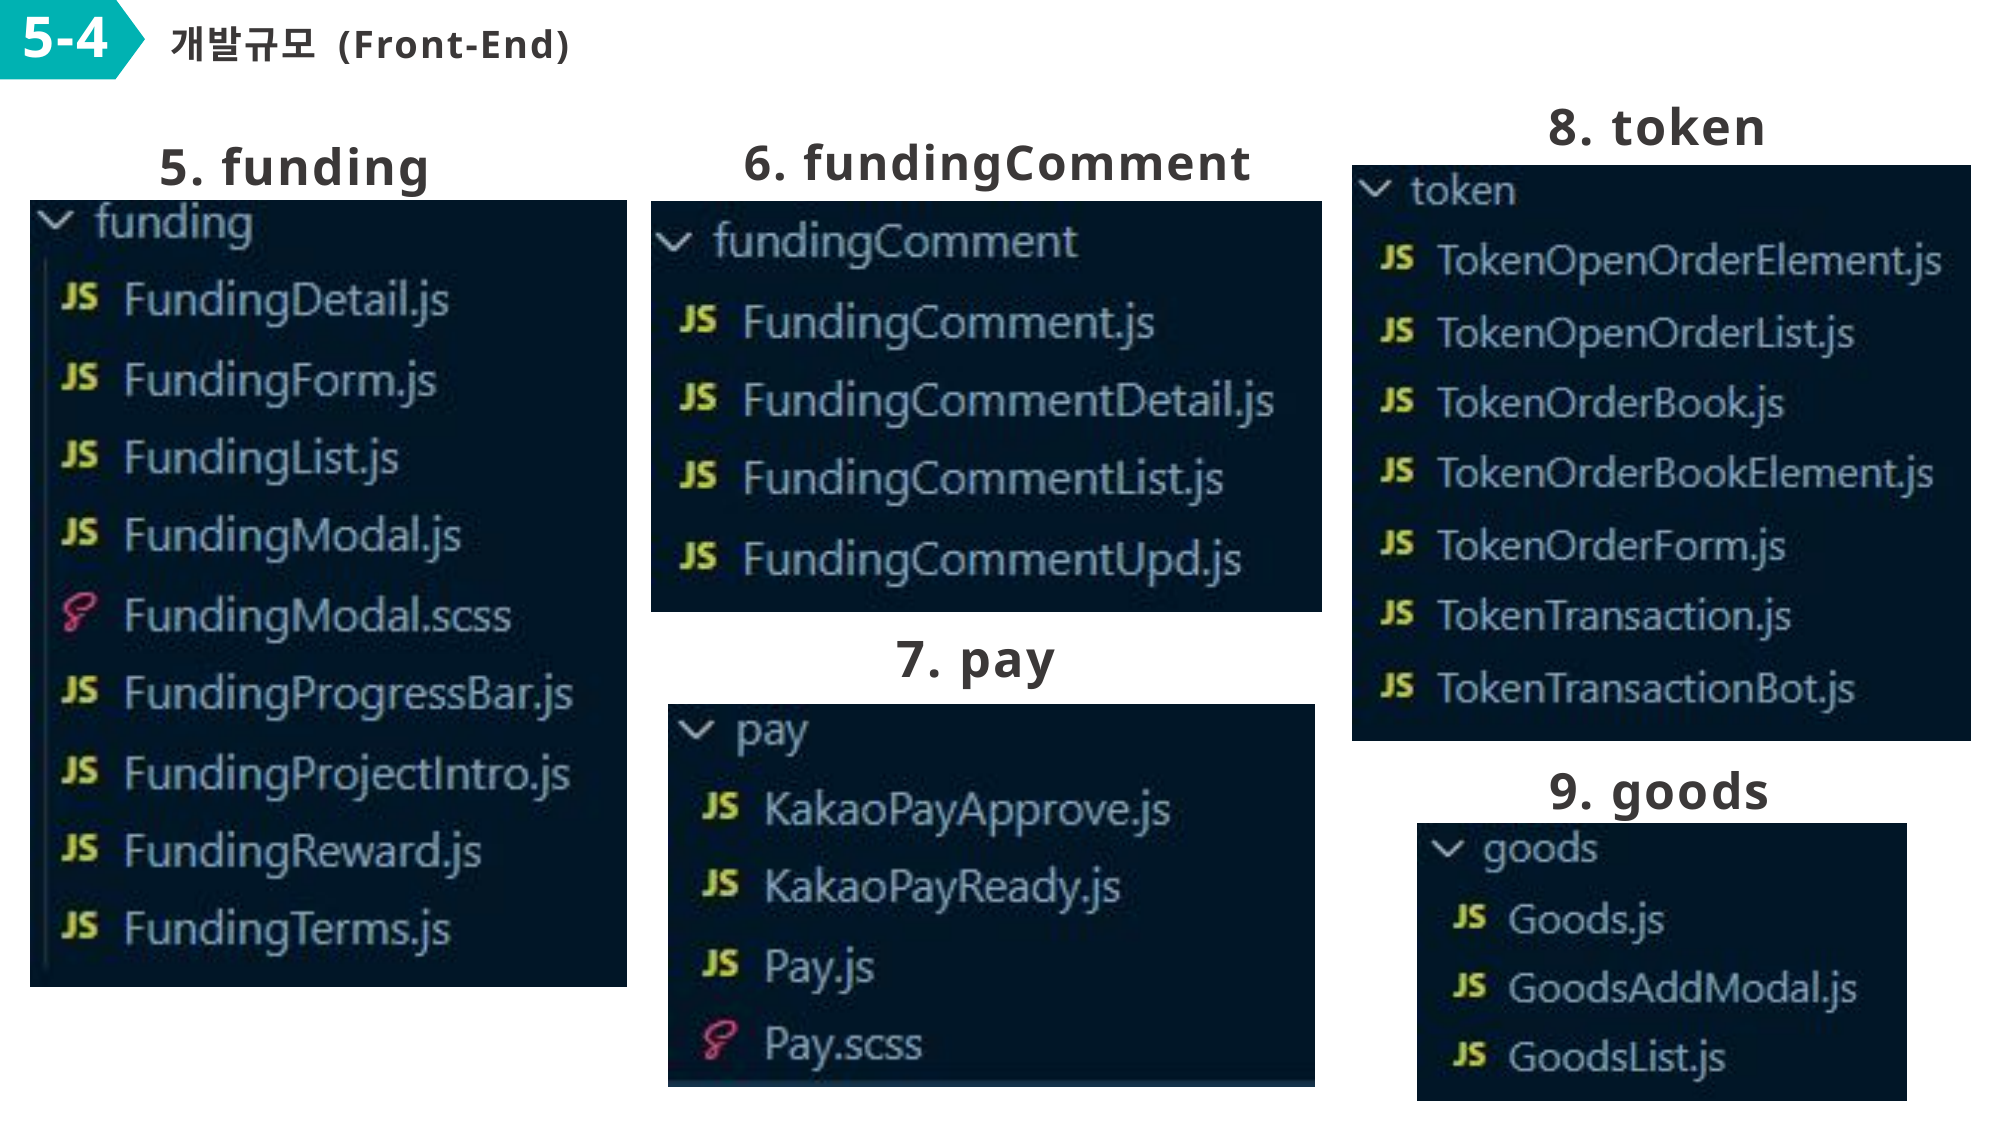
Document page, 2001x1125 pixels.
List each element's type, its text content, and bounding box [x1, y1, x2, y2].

text_box 5. funding [144, 134, 454, 200]
text_box 6. fundingComment [728, 131, 1269, 201]
text_box 개발규모 (Front-End) [155, 18, 952, 75]
picture [1417, 823, 1907, 1101]
text_box 9. goods [1534, 759, 1792, 823]
picture [651, 201, 1322, 612]
text_box 7. pay [881, 626, 1094, 696]
picture [668, 704, 1315, 1087]
text_box [138, 29, 145, 49]
picture [1352, 165, 1971, 741]
text_box 8. token [1533, 94, 1791, 165]
text_box 5-4 [0, 1, 138, 104]
picture [29, 200, 627, 987]
